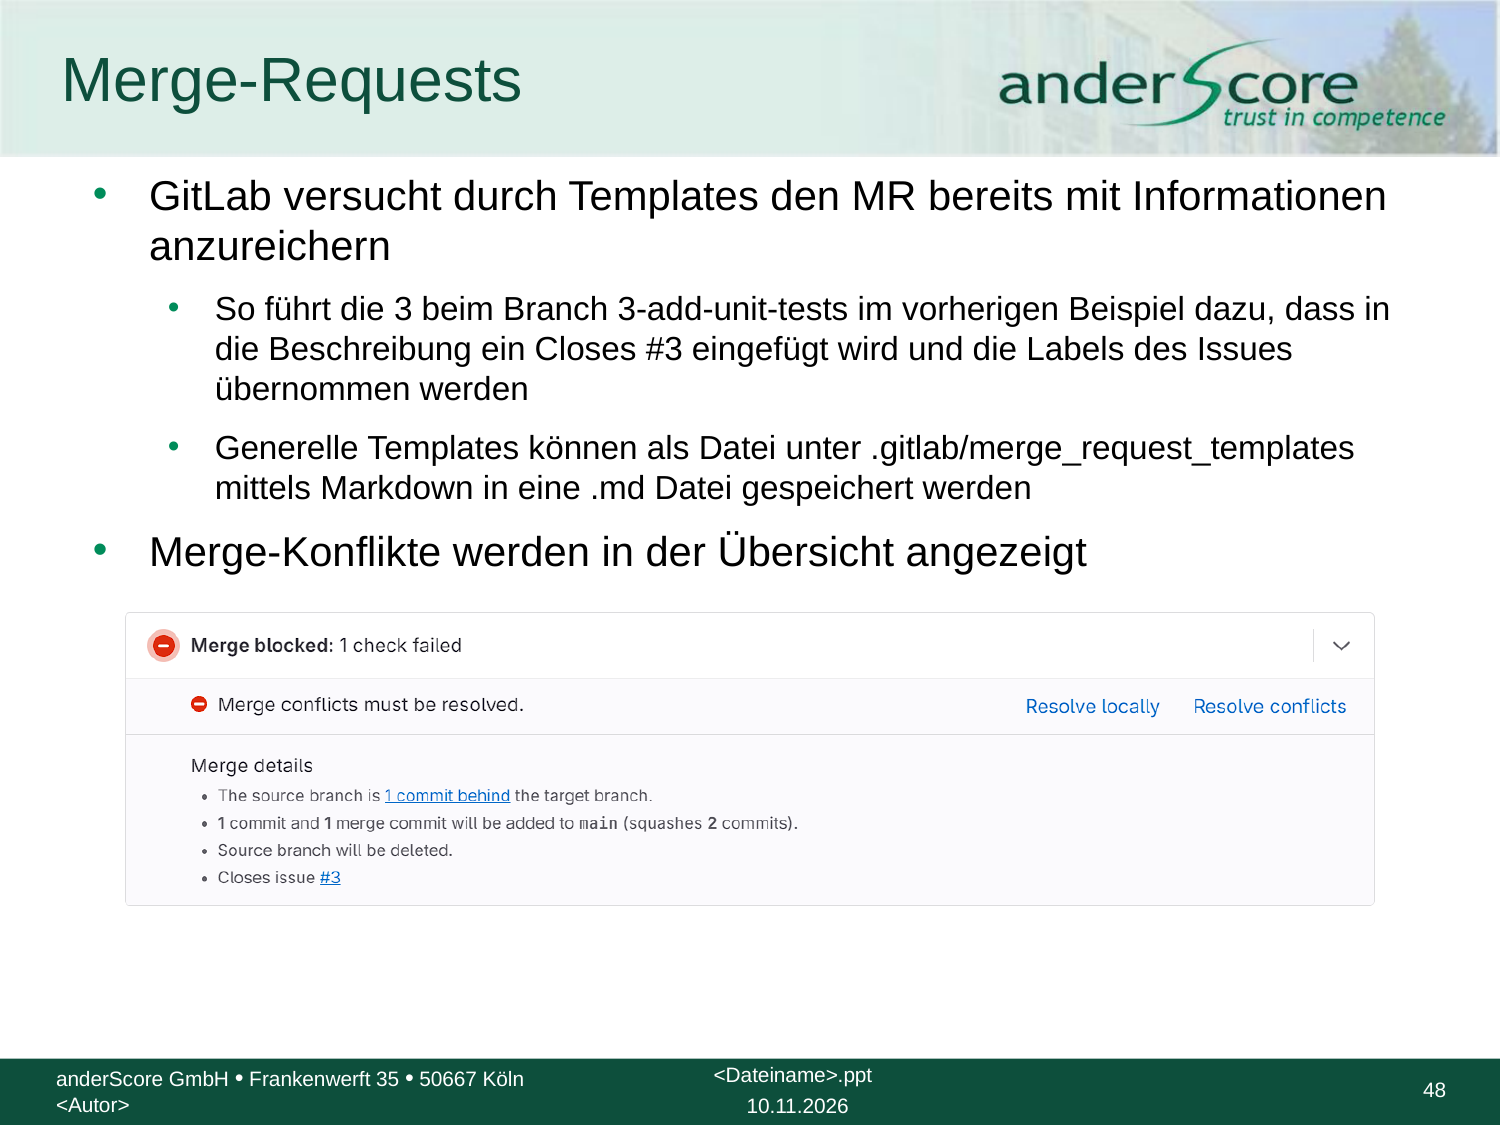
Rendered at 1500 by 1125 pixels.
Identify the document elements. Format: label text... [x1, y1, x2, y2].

list GitLab versucht durch Templates den MR bereits mit Informationen anzureichern So führt die 3 beim Branch 3-add-unit-tests im vorherigen Beispiel dazu, dass in die Beschreibung ein Closes #3 eingefügt wird und die Labels des Issues übernommen werden Generelle Templates können als Datei unter .gitlab/merge_request_templates mittels Markdown in eine .md Datei gespeichert werden Merge-Konflikte werden in der Übersicht angezeigt [49, 160, 1447, 1047]
picture [107, 597, 1390, 922]
title Merge-Requests [46, 23, 975, 140]
picture [0, 0, 1500, 157]
